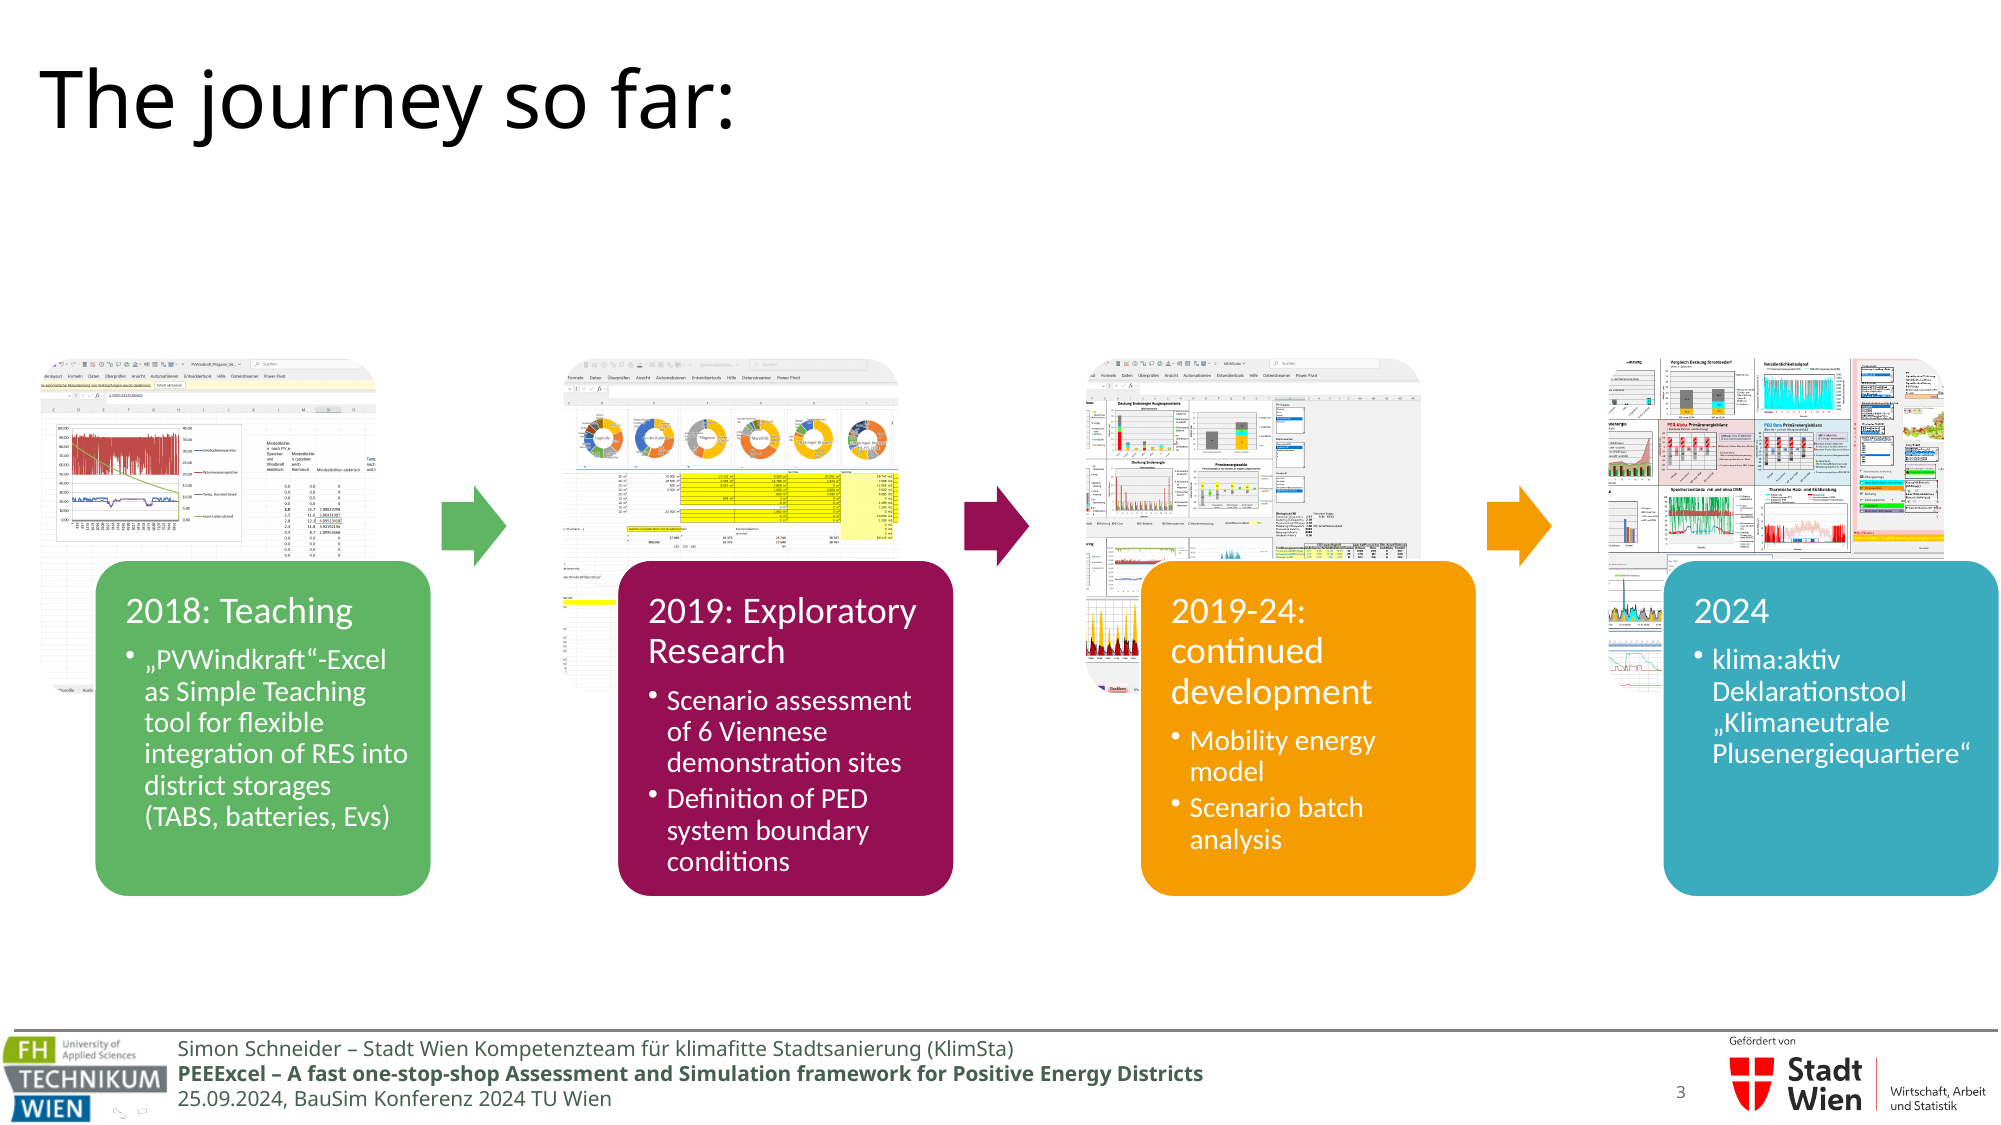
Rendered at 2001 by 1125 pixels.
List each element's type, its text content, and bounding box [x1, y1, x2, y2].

title The journey so far: [39, 52, 1954, 155]
slide_number 3 [1497, 1041, 1701, 1120]
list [39, 267, 2000, 988]
picture [1723, 1031, 1986, 1113]
picture [0, 1032, 173, 1125]
